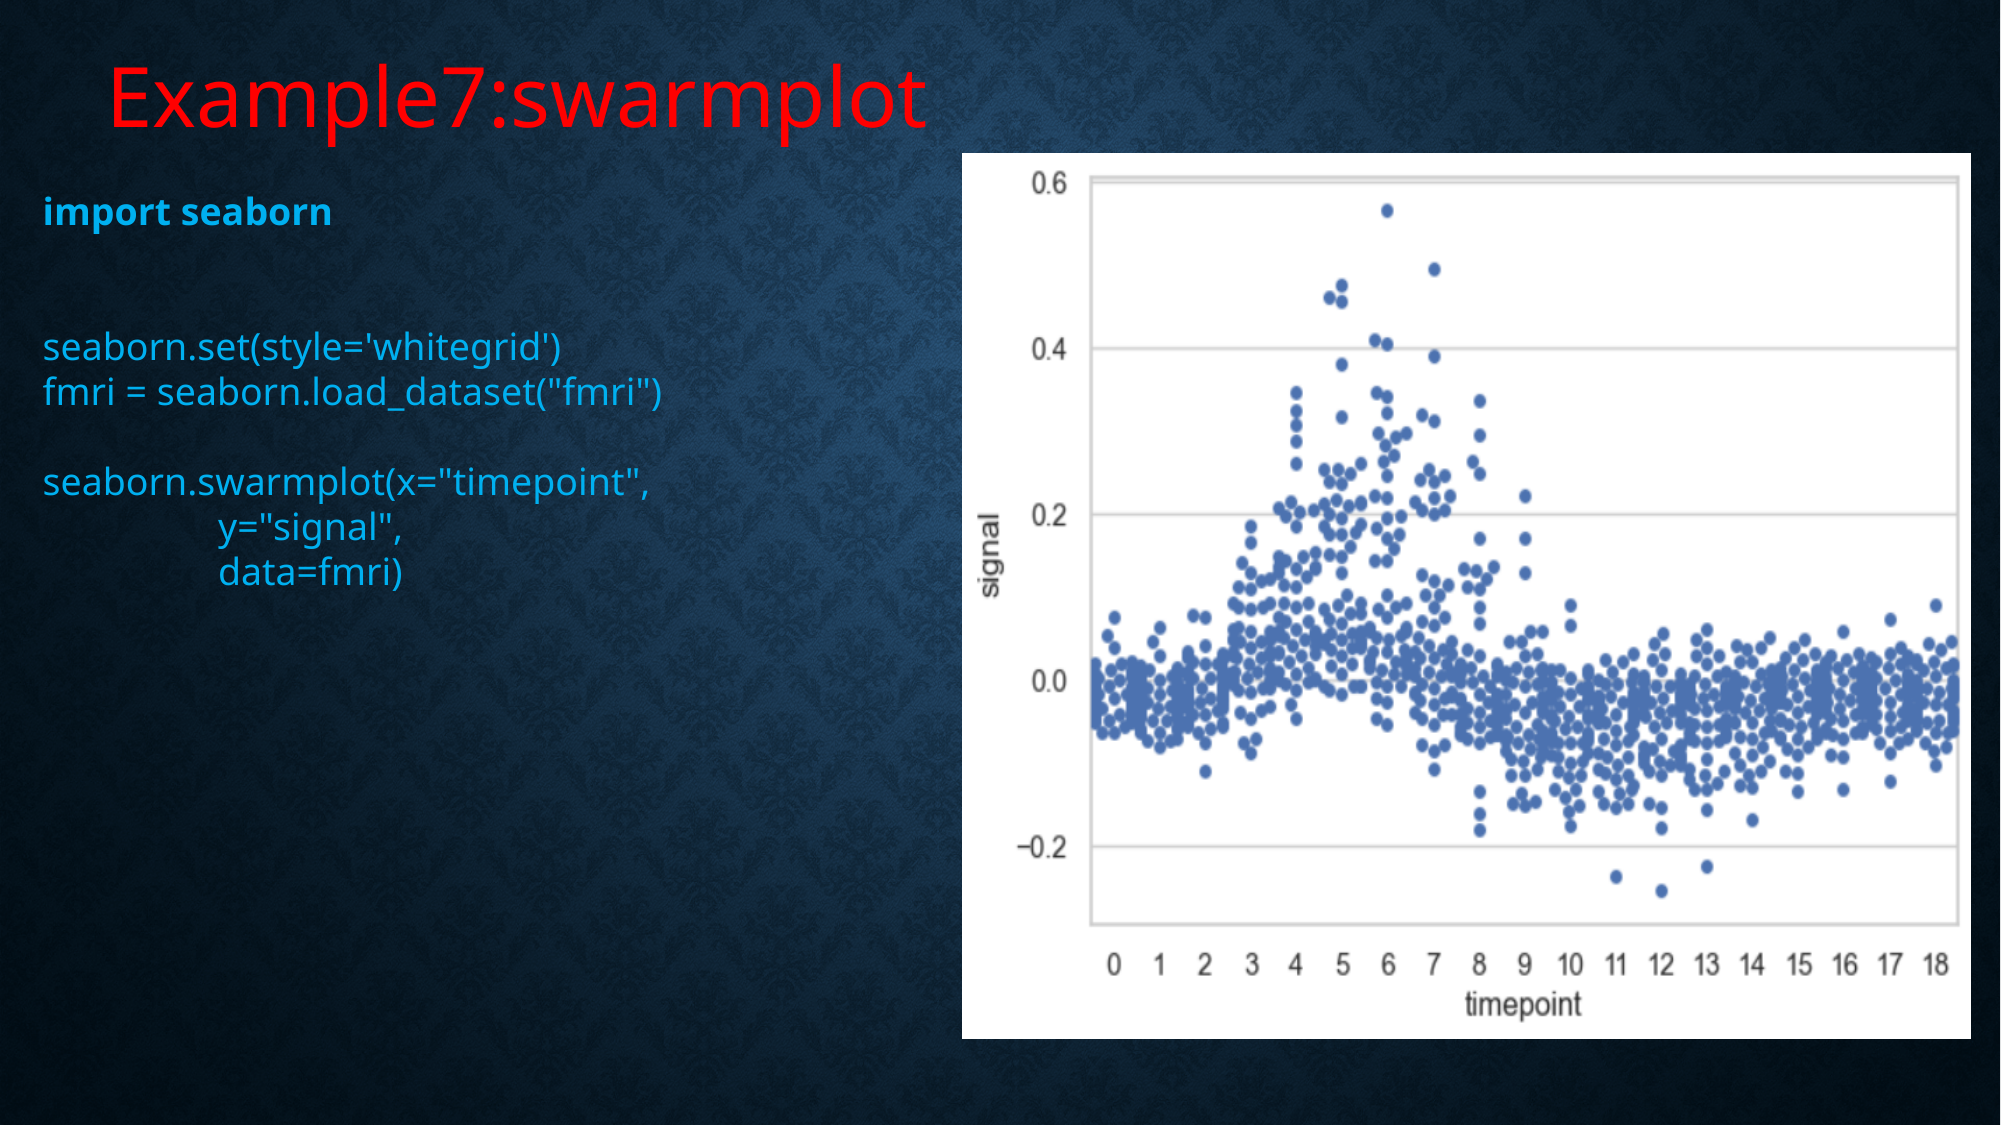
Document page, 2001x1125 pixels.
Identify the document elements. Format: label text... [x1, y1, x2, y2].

text_box Example7:swarmplot [91, 37, 1397, 152]
text_box import seaborn seaborn.set(style='whitegrid') fmri = seaborn.load_dataset("fmri") seaborn.swarmplot(x="timepoint", y="signal", data=fmri) [27, 180, 891, 661]
picture [962, 152, 1972, 1040]
